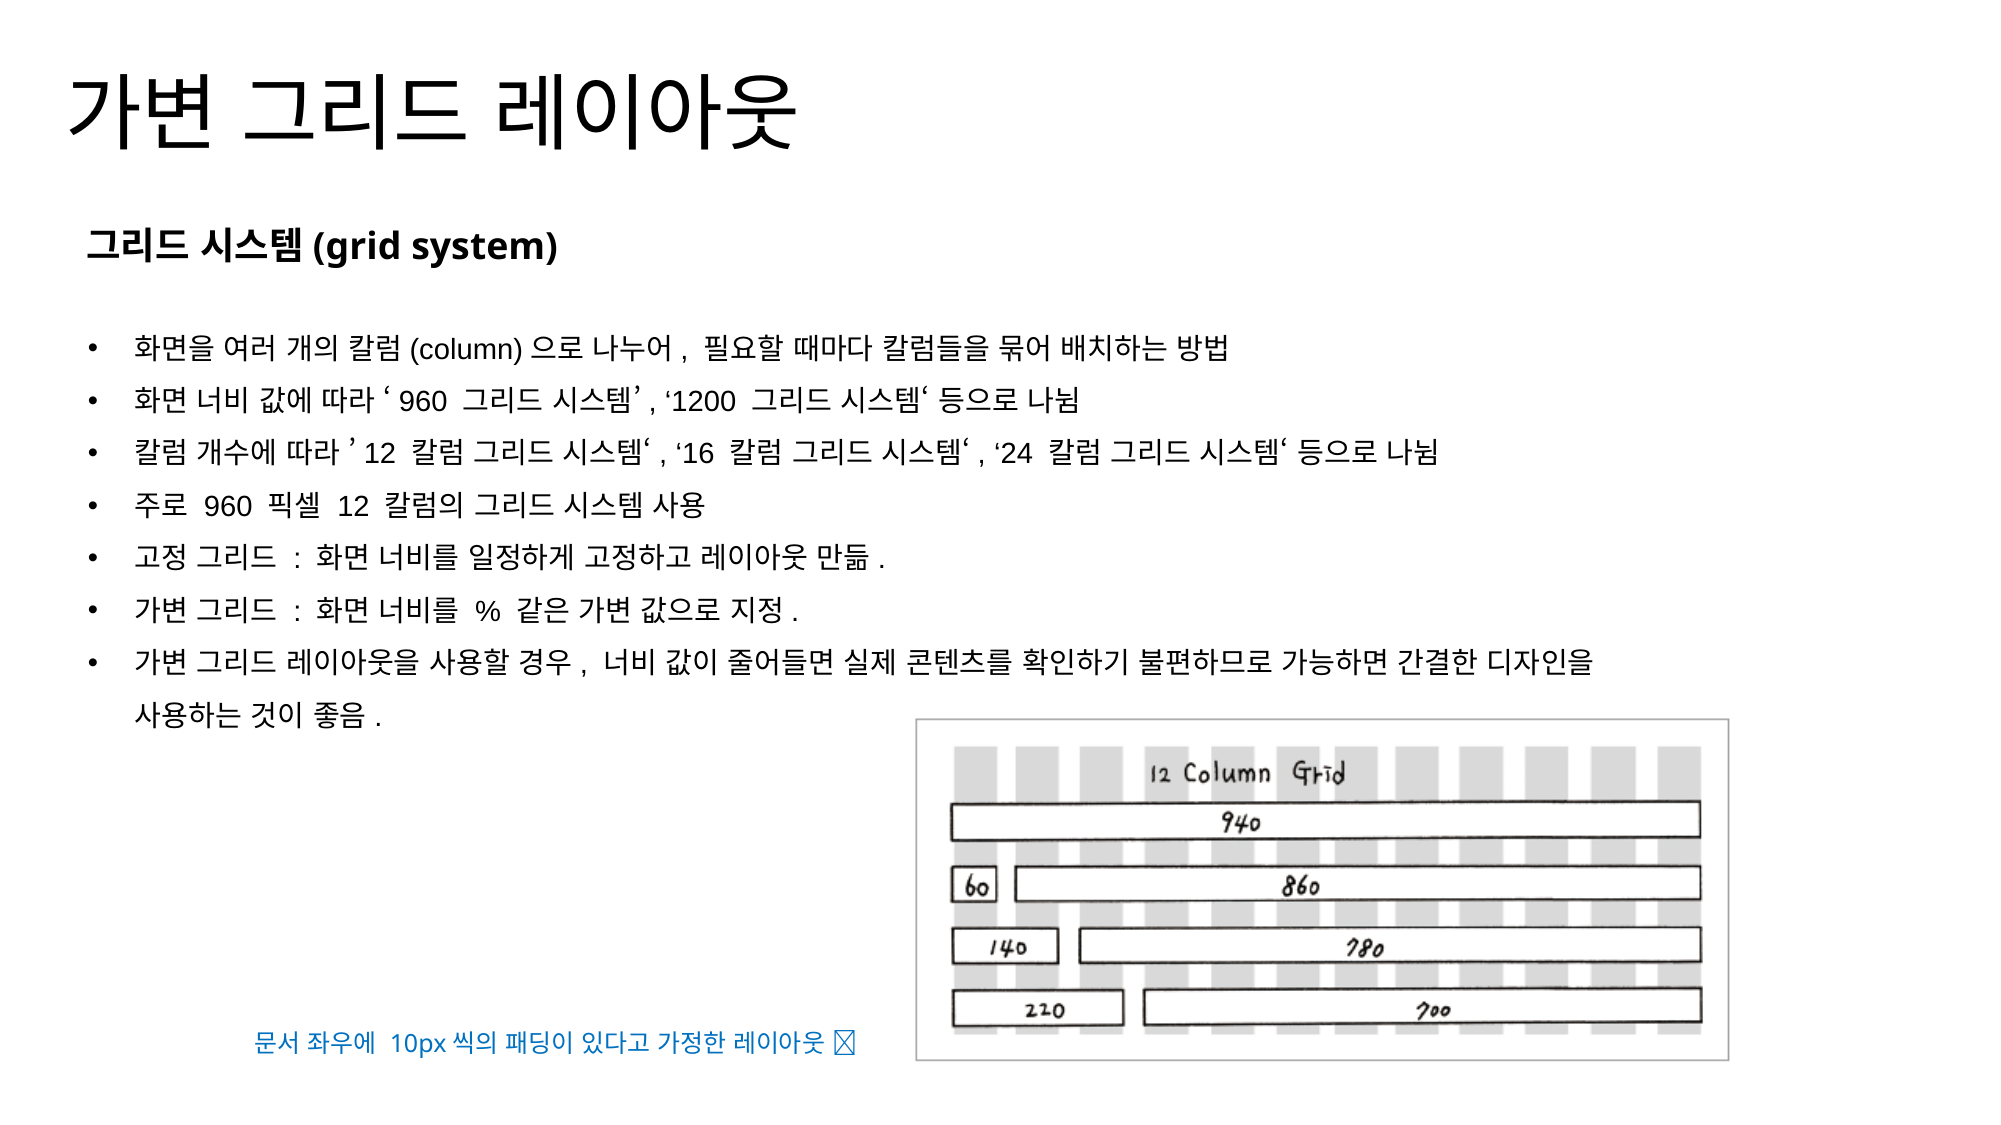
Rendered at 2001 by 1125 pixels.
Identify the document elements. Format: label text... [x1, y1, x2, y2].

picture [897, 700, 1739, 1066]
text_box 그리드 시스템(grid system) [71, 214, 614, 275]
text_box 문서 좌우에 10px씩의 패딩이 있다고 가정한 레이아웃  [240, 1020, 897, 1066]
text_box 화면을 여러 개의 칼럼(column)으로 나누어, 필요할 때마다 칼럼들을 묶어 배치하는 방법 화면 너비 값에 따라 ‘960 그리드 시스템’, ‘1200 그리드 시스템‘ 등으로 나뉨 칼럼 개수에 따라 ’12 칼럼 그리드 시스템‘, ‘16 칼럼 그리드 시스템‘, ‘24 칼럼 그리드 시스템‘ 등으로 나뉨 주로 960 픽셀 12 칼럼의 그리드 시스템 사용 고정 그리드 : 화면 너비를 일정하게 고정하고 레이아웃 만듦. 가변 그리드 : 화면 너비를 % 같은 가변 값으로 지정. 가변 그리드 레이아웃을 사용할 경우, 너비 값이 줄어들면 실제 콘텐츠를 확인하기 불편하므로 가능하면 간결한 디자인을 사용하는 것이 좋음. [73, 305, 1689, 740]
text_box 가변 그리드 레이아웃 [50, 52, 1051, 168]
